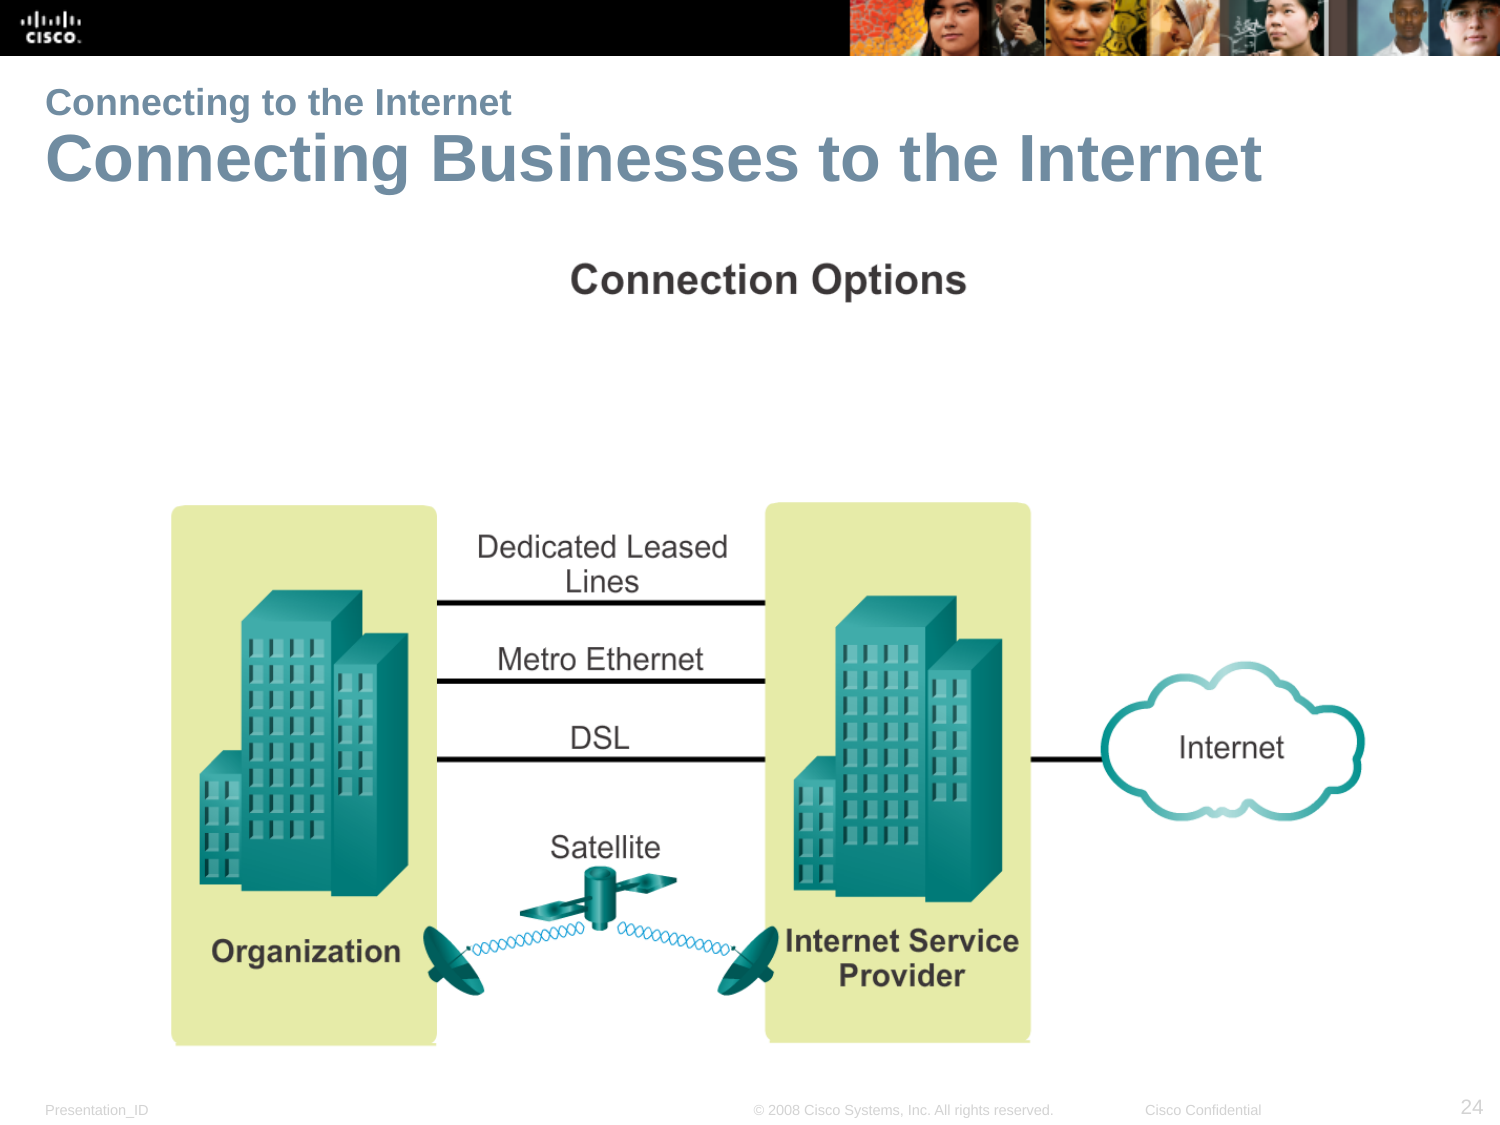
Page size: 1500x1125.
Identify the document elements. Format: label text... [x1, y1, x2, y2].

picture [0, 0, 1500, 56]
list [34, 252, 1468, 1061]
title Connecting to the Internet Connecting Businesses to the Internet [31, 64, 1471, 203]
